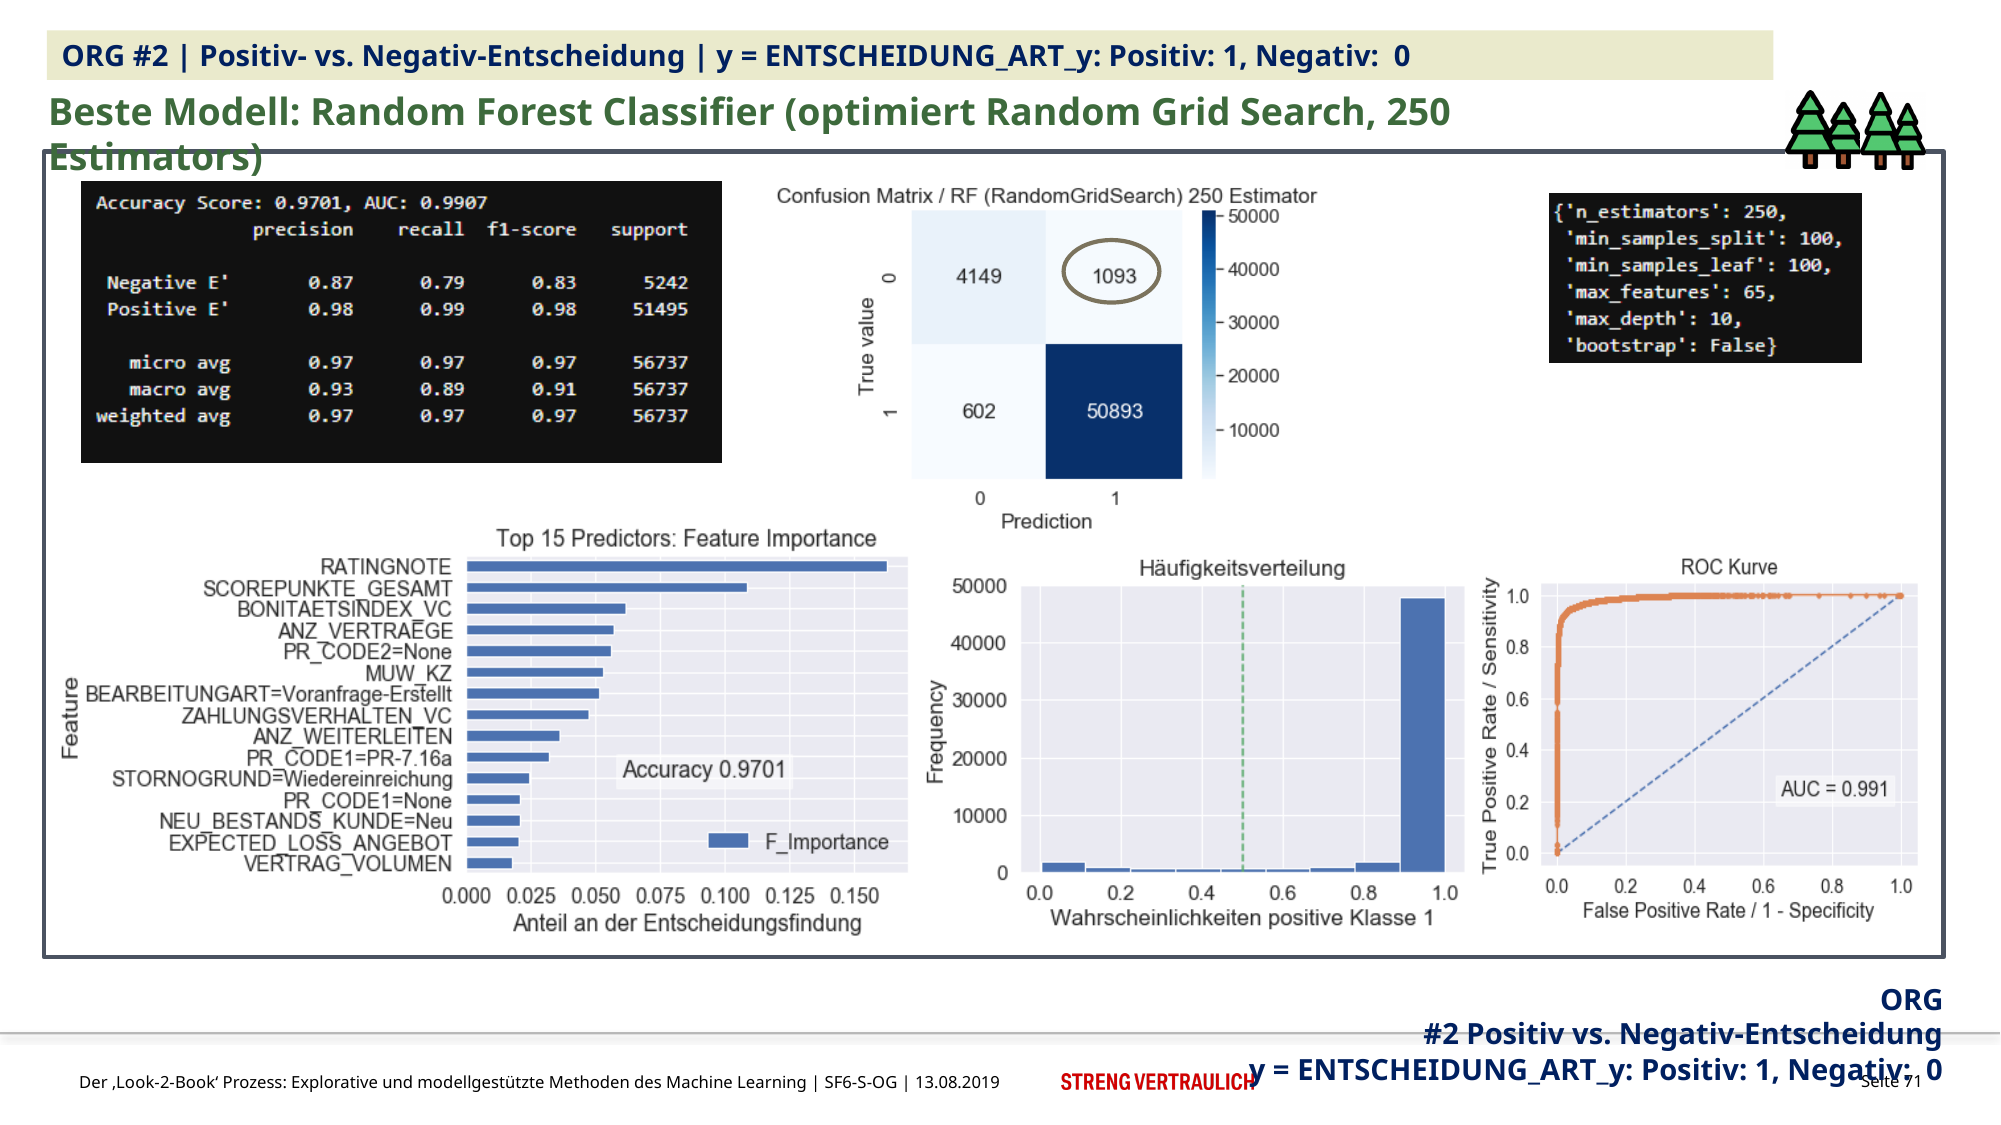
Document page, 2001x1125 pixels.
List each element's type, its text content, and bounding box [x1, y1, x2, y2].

picture [80, 181, 722, 464]
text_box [1785, 90, 1929, 171]
text_box ORG #2 Positiv vs. Negativ-Entscheidung y = ENTSCHEIDUNG_ART_y: Positiv: 1, Negativ: 0 [1201, 973, 1959, 1094]
text_box [42, 149, 1946, 959]
picture [53, 181, 1474, 946]
text_box ORG #2 | Positiv- vs. Negativ-Entscheidung | y = ENTSCHEIDUNG_ART_y: Positiv: 1, Negativ: 0 [46, 30, 1774, 80]
picture [1478, 551, 1928, 931]
picture [1548, 193, 1862, 363]
picture [1061, 1073, 1201, 1090]
text_box Beste Modell: Random Forest Classifier (optimiert Random Grid Search, 250 Estimators) [33, 80, 1546, 186]
